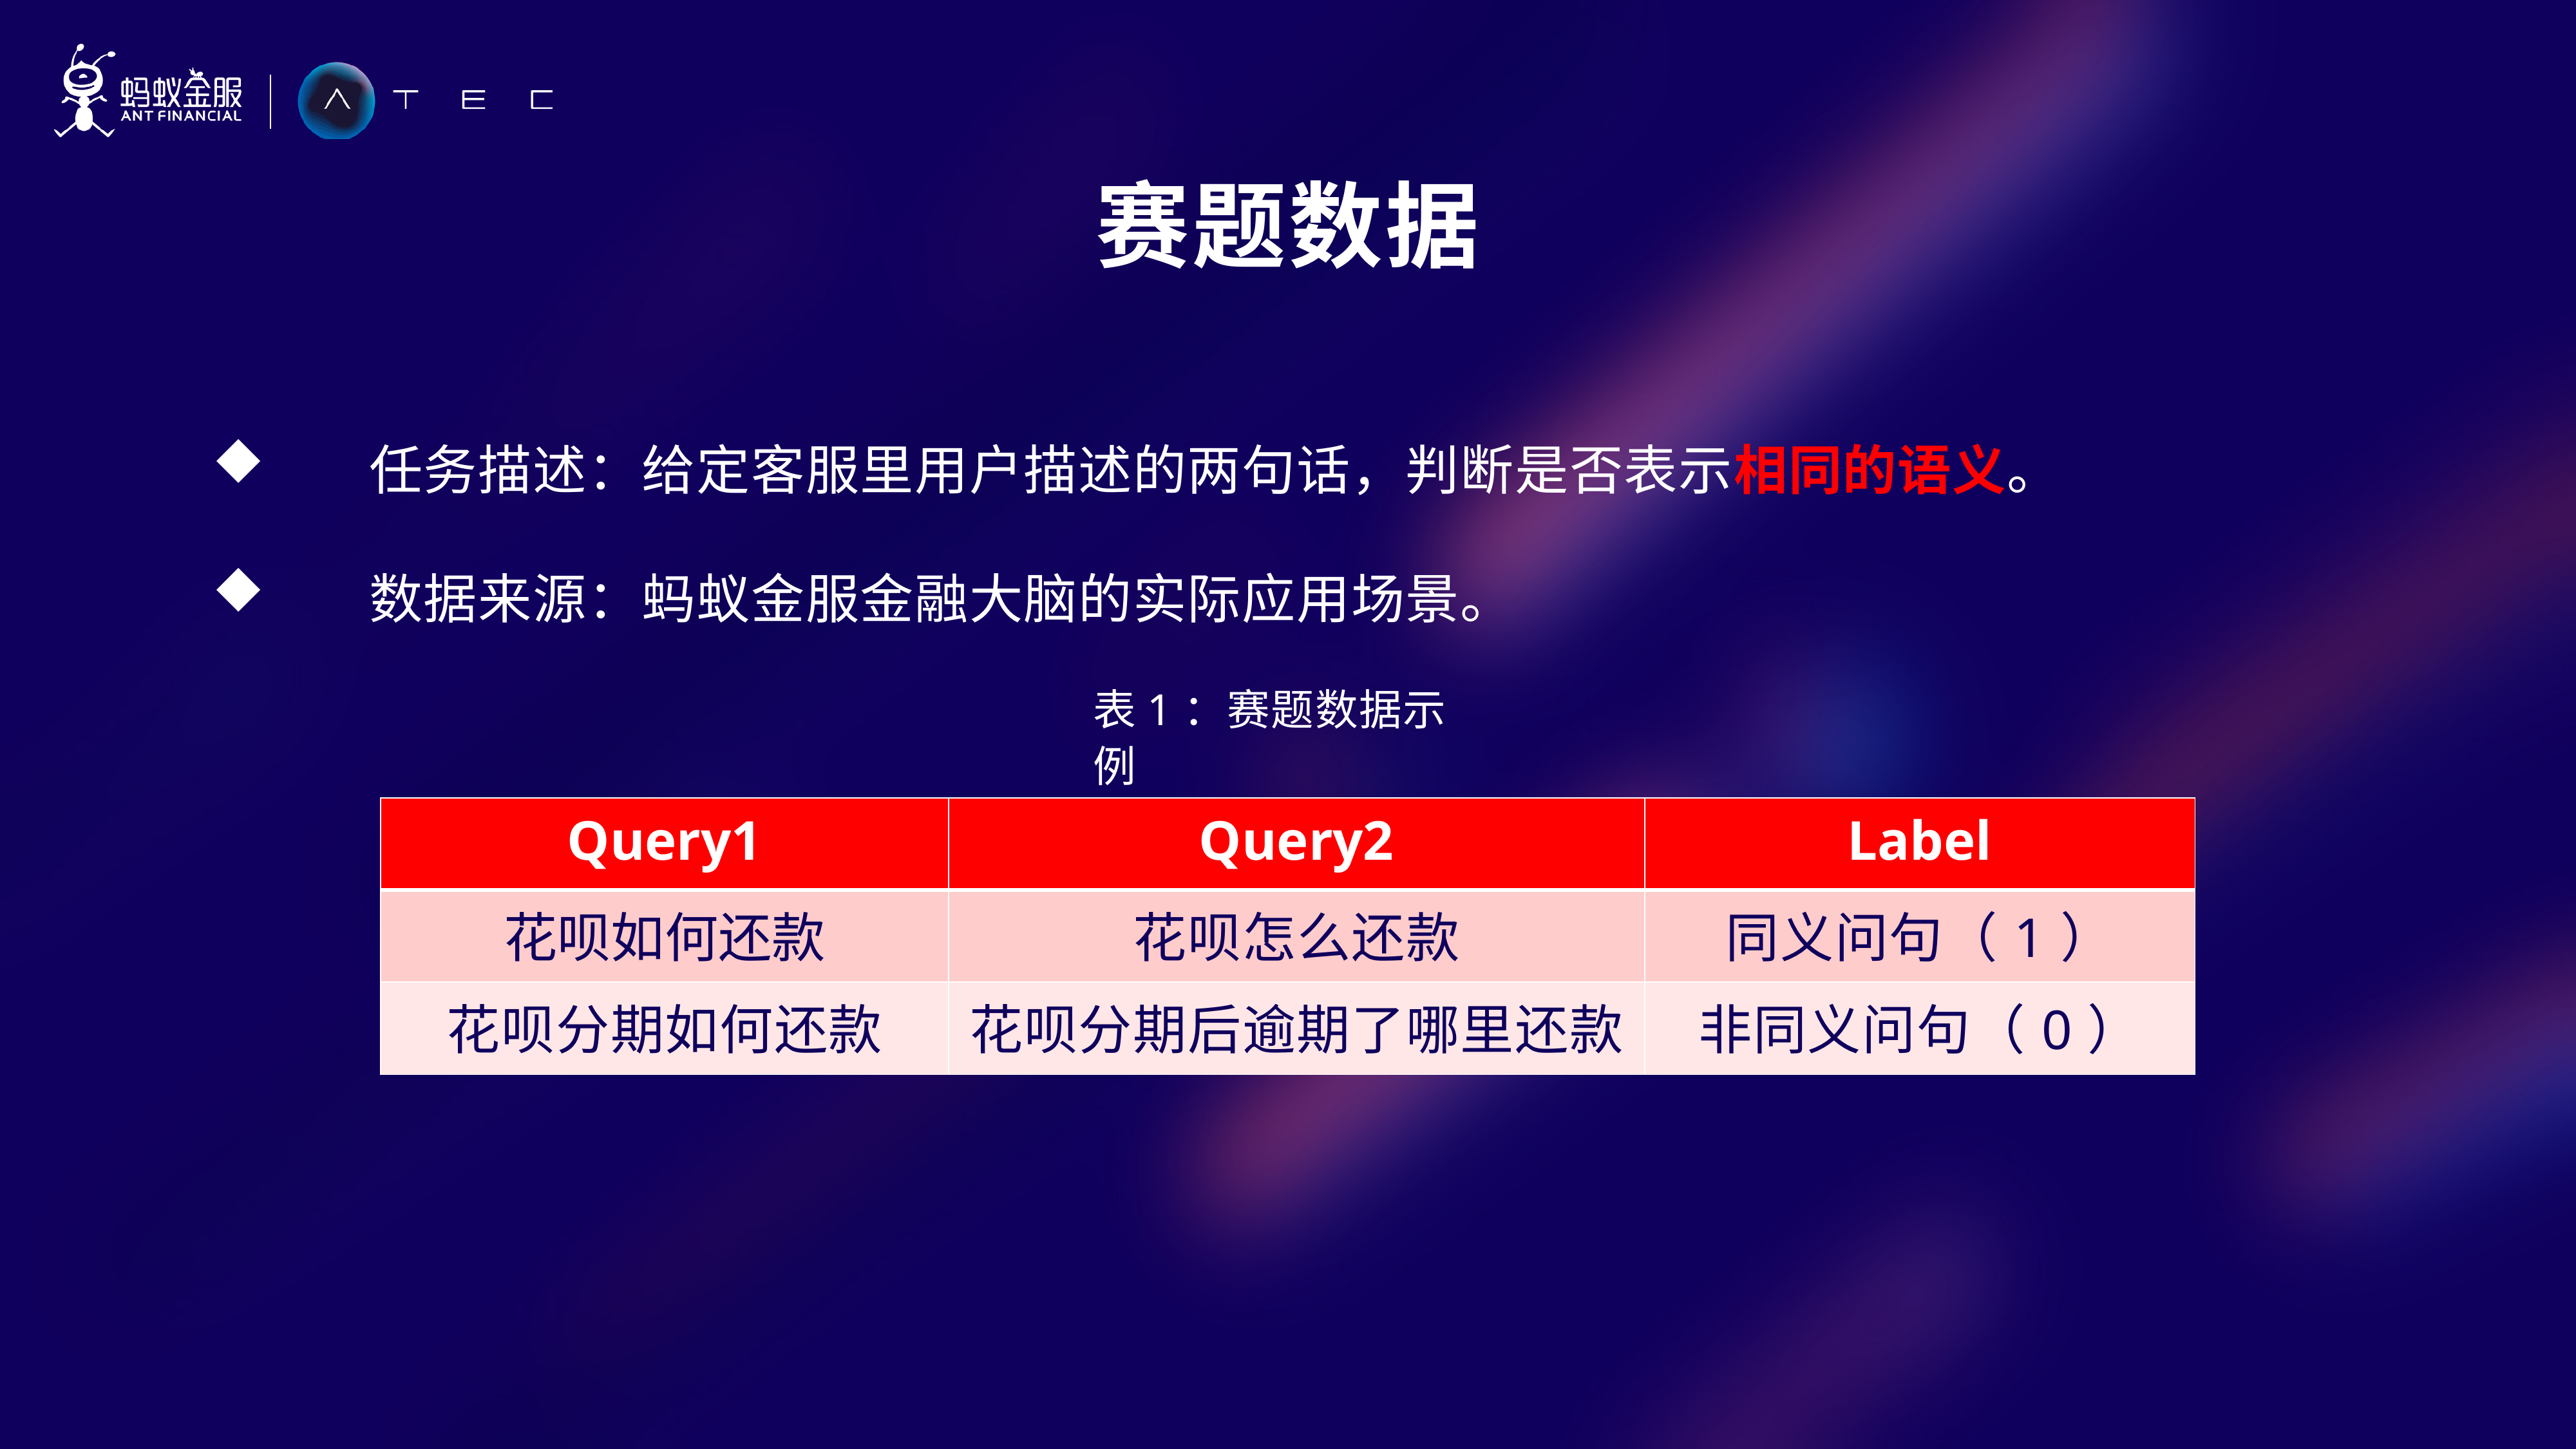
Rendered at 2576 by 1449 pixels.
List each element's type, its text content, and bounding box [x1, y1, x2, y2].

text_box 任务描述：给定客服里用户描述的两句话，判断是否表示相同的语义。 数据来源：蚂蚁金服金融大脑的实际应用场景。 [207, 404, 2398, 635]
text_box 赛题数据 [178, 162, 2398, 404]
text_box 表1：赛题数据示例 [1088, 672, 1488, 797]
table_cell 花呗分期如何还款 [381, 983, 948, 1074]
table_header Query2 [949, 799, 1644, 888]
table_cell 花呗怎么还款 [949, 892, 1644, 981]
picture [0, 0, 2576, 1449]
table_header Query1 [381, 799, 948, 888]
table_header Label [1645, 799, 2195, 888]
table_cell 花呗分期后逾期了哪里还款 [949, 983, 1644, 1074]
table_cell 非同义问句（0） [1645, 983, 2195, 1074]
table_cell 同义问句（1） [1645, 892, 2195, 981]
table_cell 花呗如何还款 [381, 892, 948, 981]
